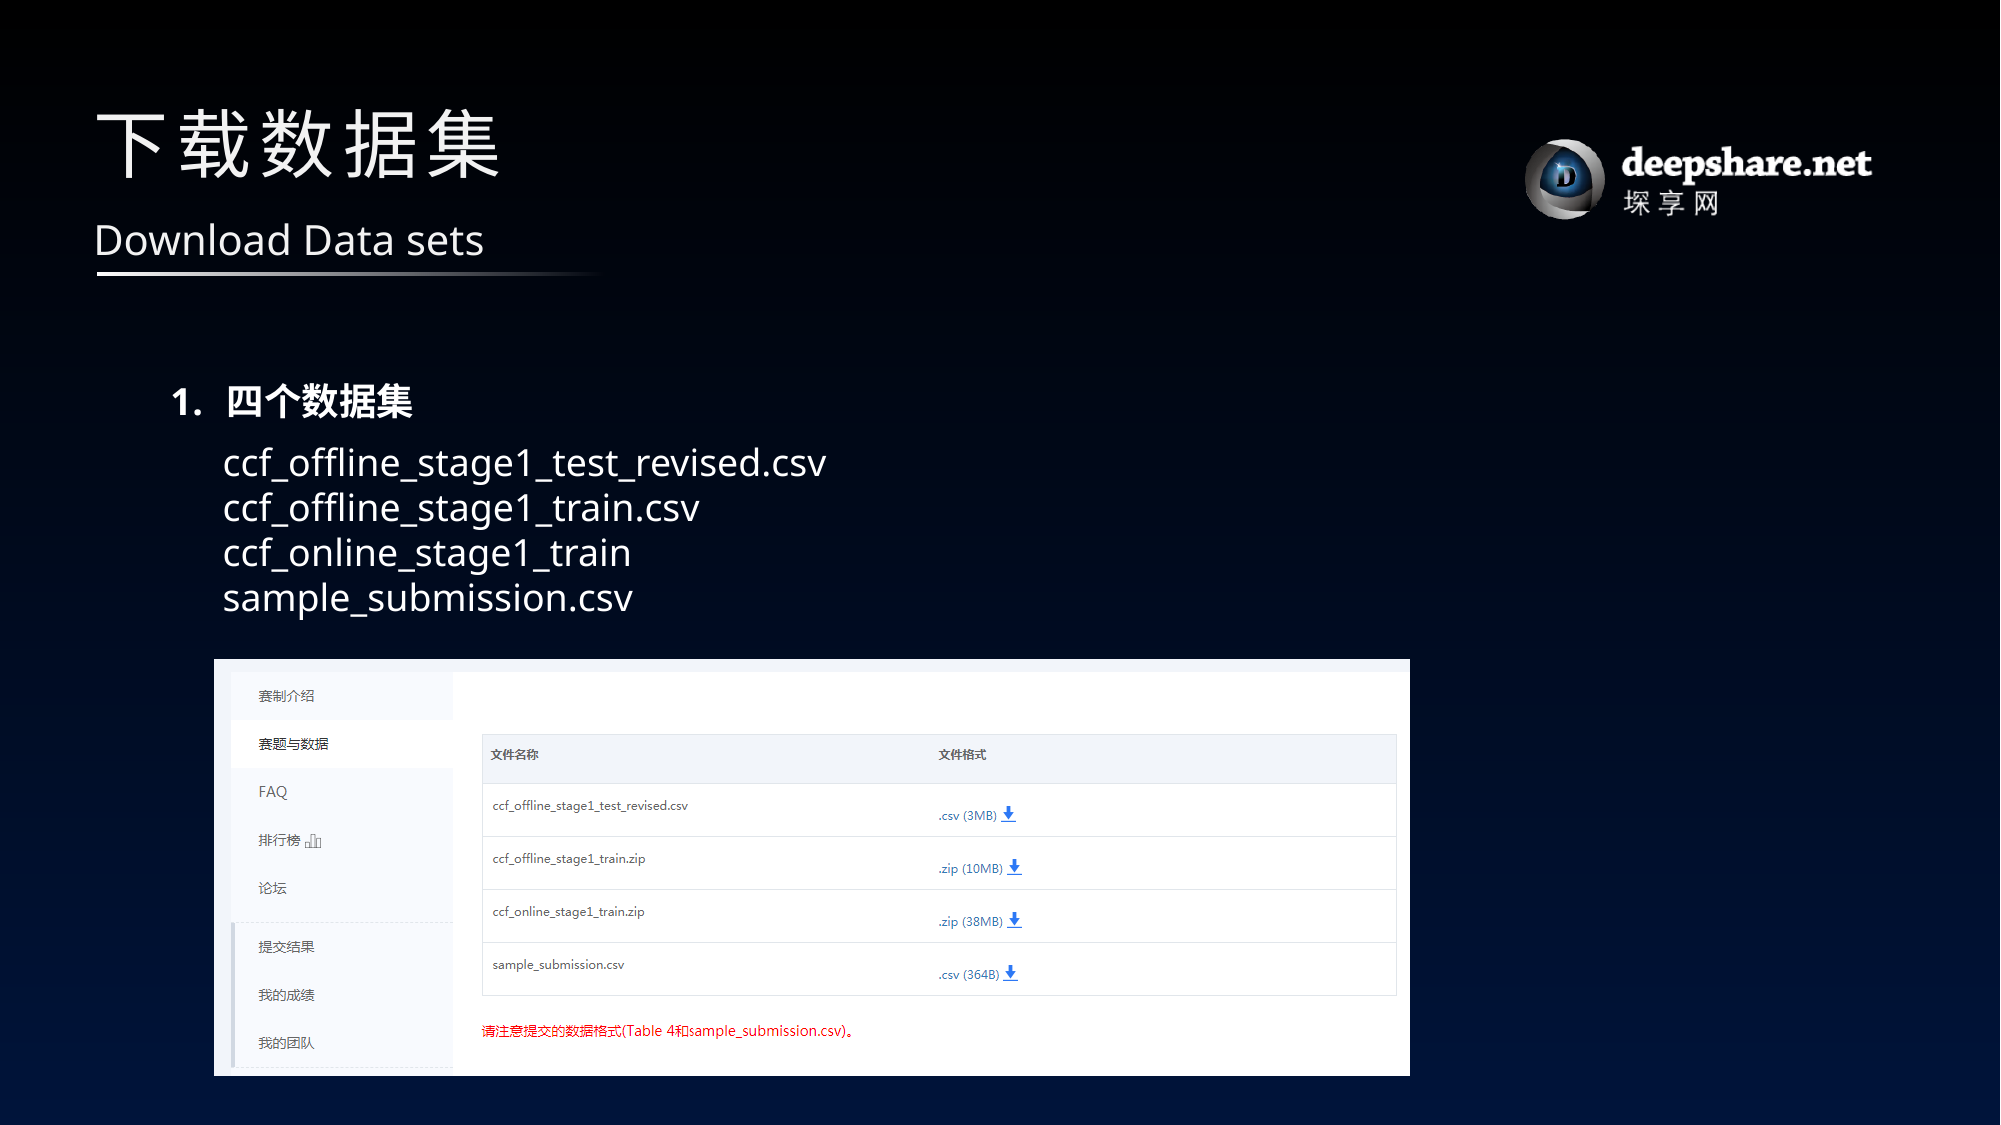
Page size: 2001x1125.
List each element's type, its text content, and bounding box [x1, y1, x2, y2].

picture [1523, 133, 1611, 220]
picture [1615, 133, 1888, 229]
title 下载数据集 [78, 100, 1192, 198]
picture [214, 659, 1410, 1076]
text_box ccf_offline_stage1_test_revised.csv ccf_offline_stage1_train.csv ccf_online_stage1_train sample_submission.csv [207, 431, 998, 626]
subtitle Download Data sets [78, 206, 813, 281]
text_box 四个数据集 [155, 370, 1423, 431]
